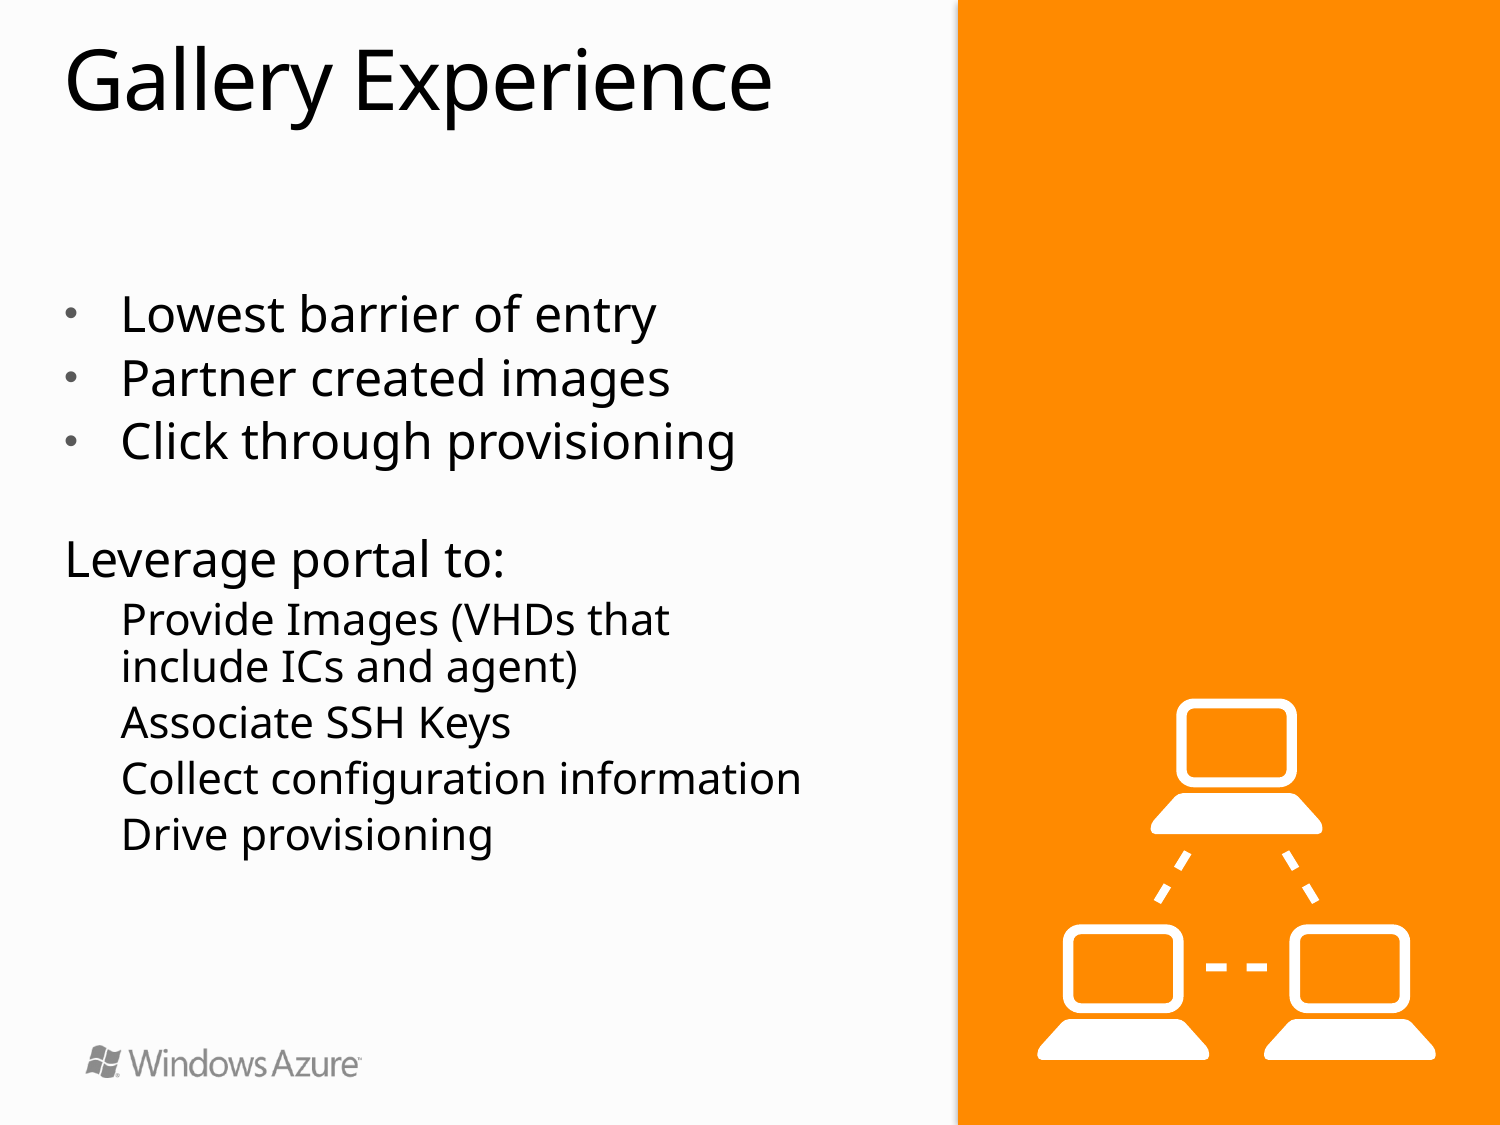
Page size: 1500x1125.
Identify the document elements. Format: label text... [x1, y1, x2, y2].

text_box [1062, 924, 1184, 1014]
text_box [1301, 883, 1320, 904]
text_box [1206, 963, 1227, 972]
text_box [1246, 963, 1267, 972]
text_box [1174, 850, 1192, 871]
list Lowest barrier of entry Partner created images Click through provisioning Leverage portal to: Provide Images (VHDs that include ICs and agent) Associate SSH Keys Collect configuration information Drive provisioning [64, 288, 952, 956]
title Gallery Experience [63, 37, 952, 130]
text_box [1153, 883, 1172, 904]
text_box [1037, 1019, 1210, 1060]
text_box [1289, 924, 1411, 1014]
text_box [1281, 850, 1300, 871]
text_box [957, 0, 1500, 1125]
text_box [1150, 793, 1323, 835]
text_box [1264, 1019, 1436, 1060]
text_box [1176, 698, 1297, 788]
